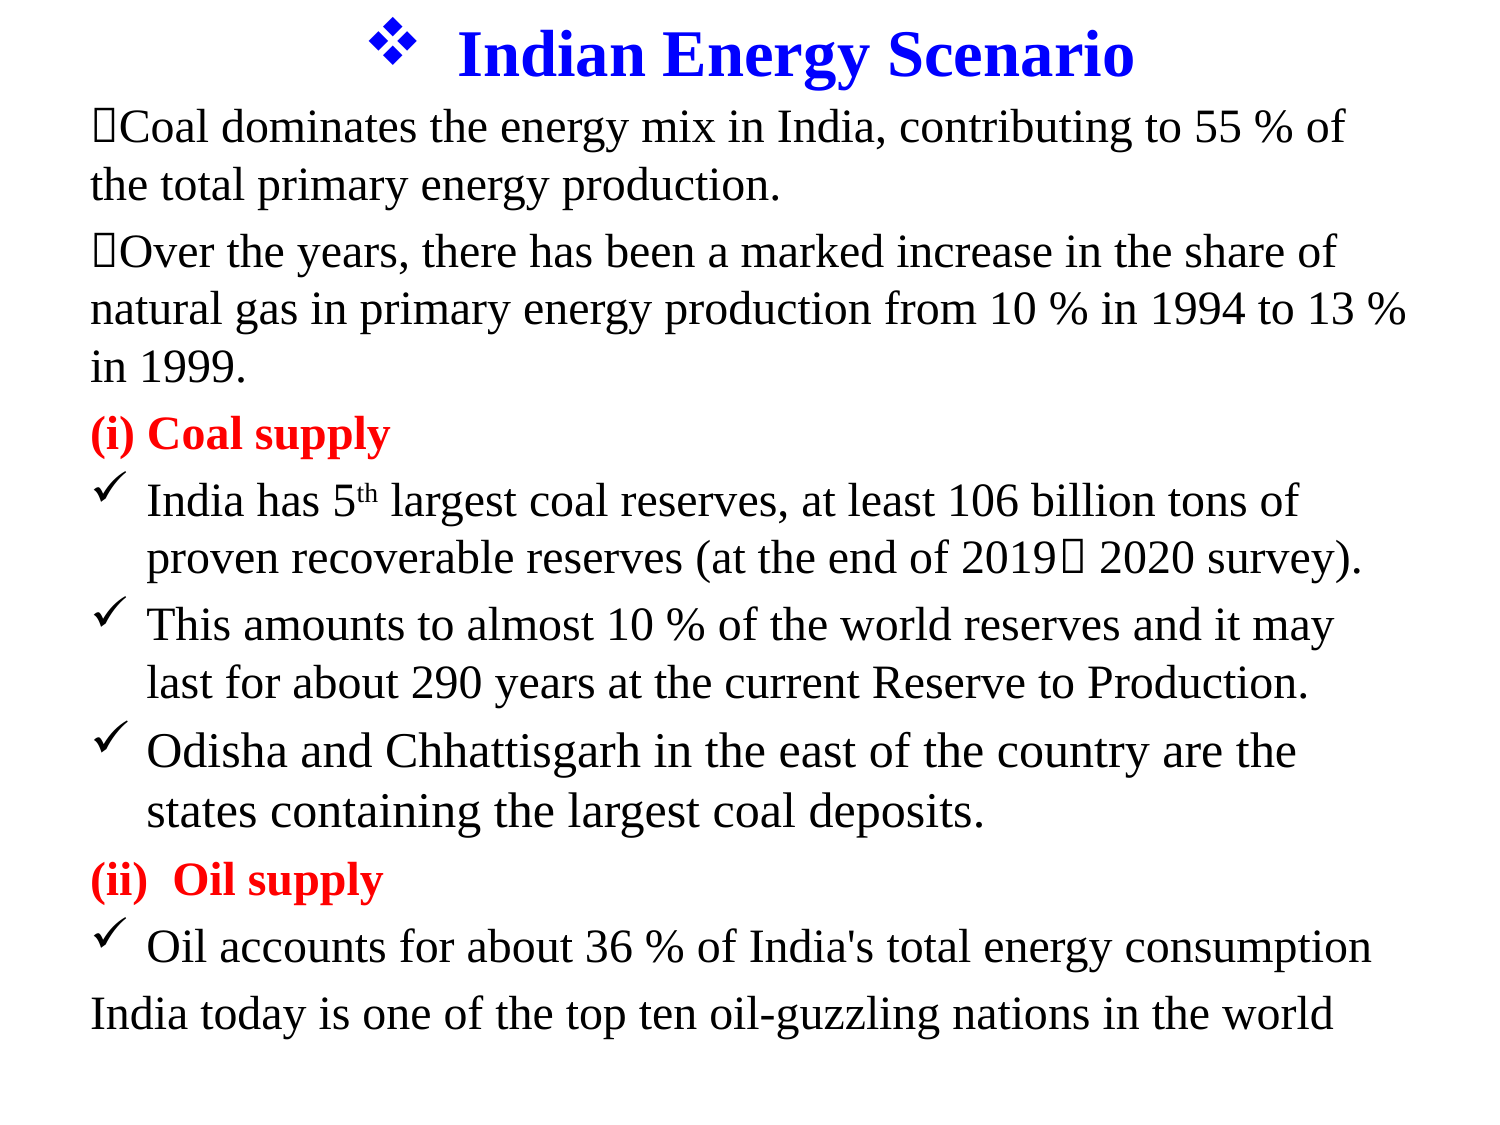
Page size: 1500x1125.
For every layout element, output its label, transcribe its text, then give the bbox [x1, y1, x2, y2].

title Indian Energy Scenario [75, 0, 1425, 87]
list Coal dominates the energy mix in India, contributing to 55 % of the total primary energy production. Over the years, there has been a marked increase in the share of natural gas in primary energy production from 10 % in 1994 to 13 % in 1999. (i) Coal supply India has 5th largest coal reserves, at least 106 billion tons of proven recoverable reserves (at the end of 2019 2020 survey). This amounts to almost 10 % of the world reserves and it may last for about 290 years at the current Reserve to Production. Odisha and Chhattisgarh in the east of the country are the states containing the largest coal deposits. (ii) Oil supply Oil accounts for about 36 % of India's total energy consumption India today is one of the top ten oil-guzzling nations in the world [75, 87, 1425, 1063]
